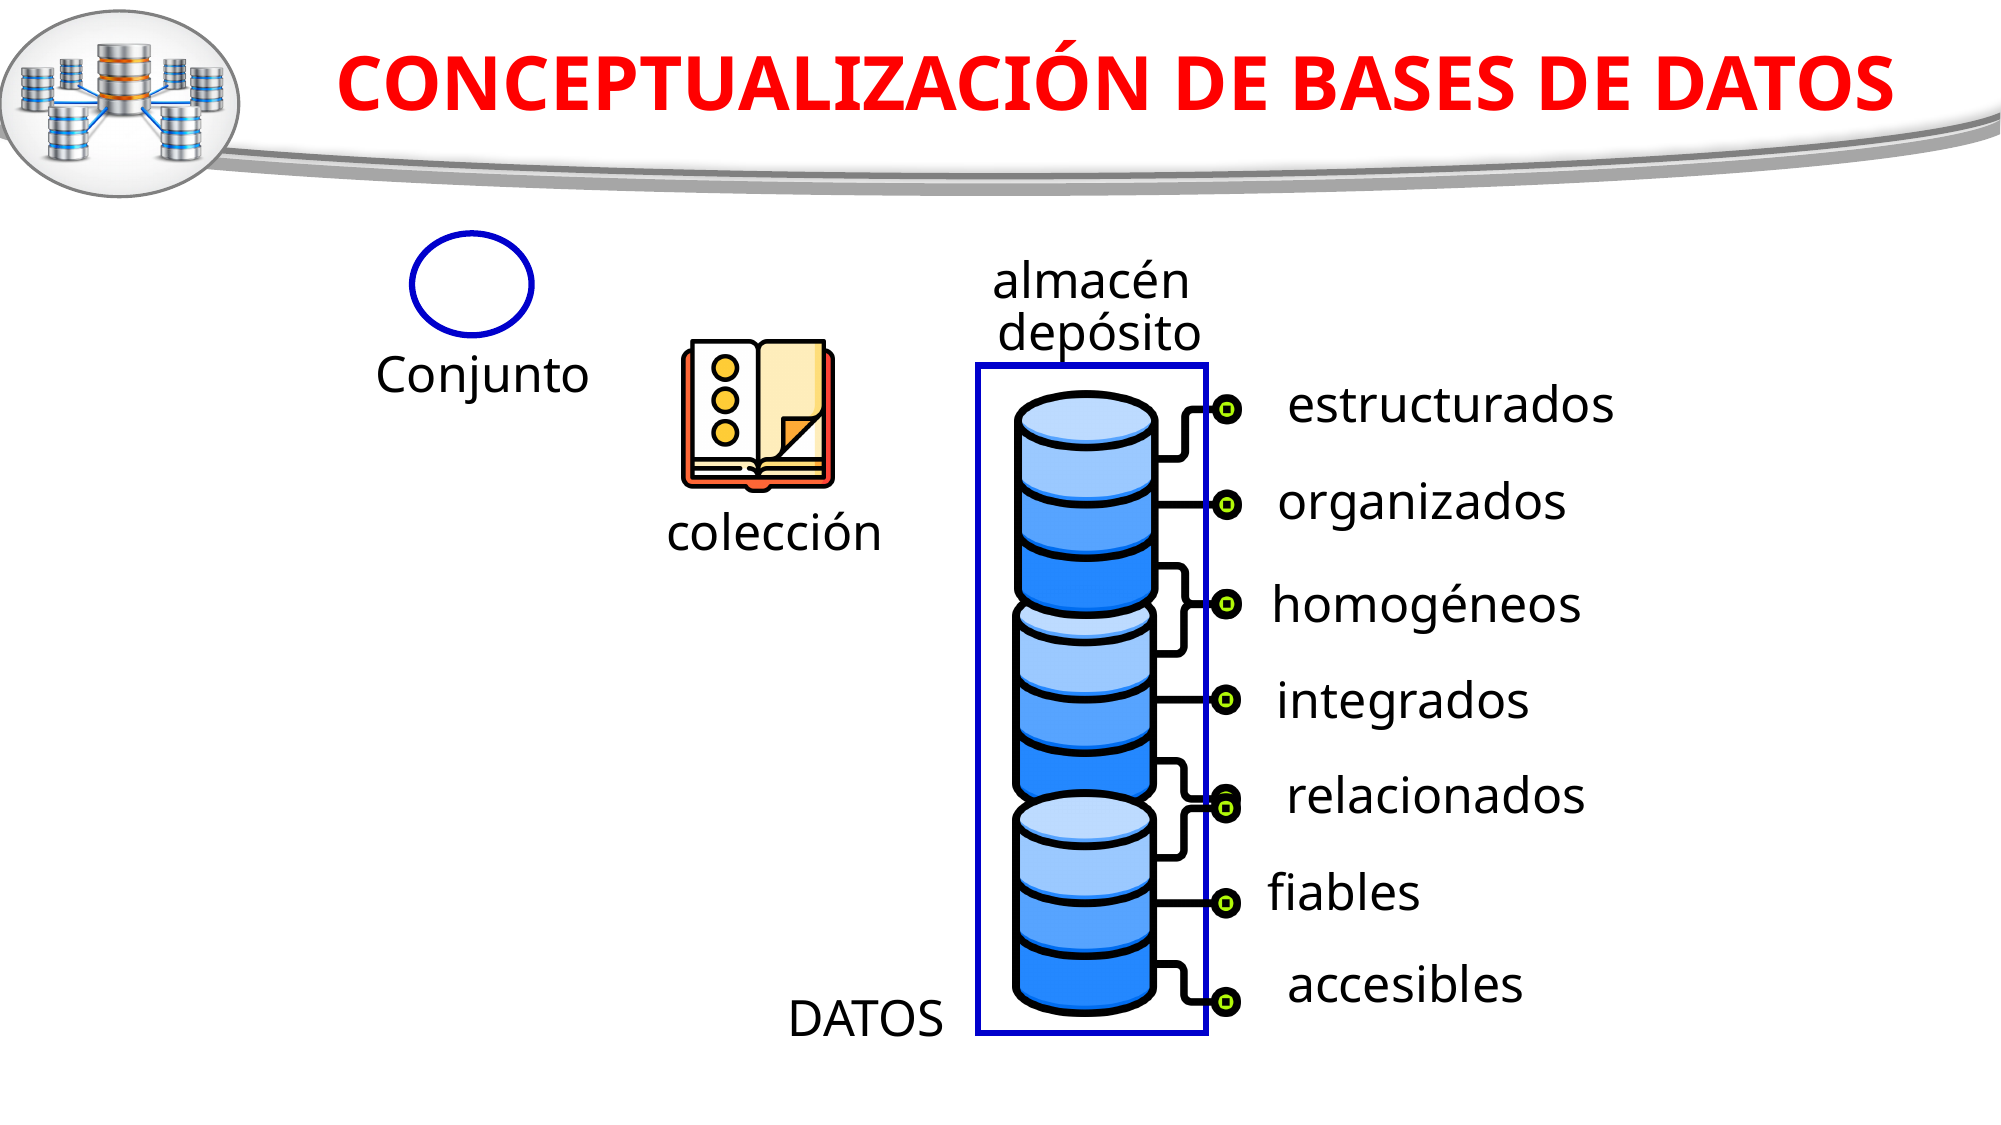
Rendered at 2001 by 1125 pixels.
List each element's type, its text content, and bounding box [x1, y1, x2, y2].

text_box homogéneos [1256, 564, 1598, 640]
text_box CONCEPTUALIZACIÓN DE BASES DE DATOS [321, 27, 1913, 133]
text_box estructurados [1272, 365, 1631, 441]
picture [681, 339, 835, 493]
text_box fiables [1253, 852, 1437, 928]
text_box DATOS [773, 979, 961, 1054]
picture [2, 13, 237, 195]
text_box [410, 232, 533, 335]
text_box relacionados [1271, 755, 1602, 831]
text_box Conjunto [360, 335, 607, 410]
text_box organizados [1262, 462, 1583, 538]
text_box integrados [1262, 661, 1546, 737]
text_box accesibles [1272, 945, 1540, 1021]
picture [1012, 390, 1242, 1018]
text_box colección [651, 493, 899, 569]
text_box depósito [982, 293, 1218, 369]
text_box almacén [977, 241, 1207, 316]
text_box [977, 364, 1207, 1034]
